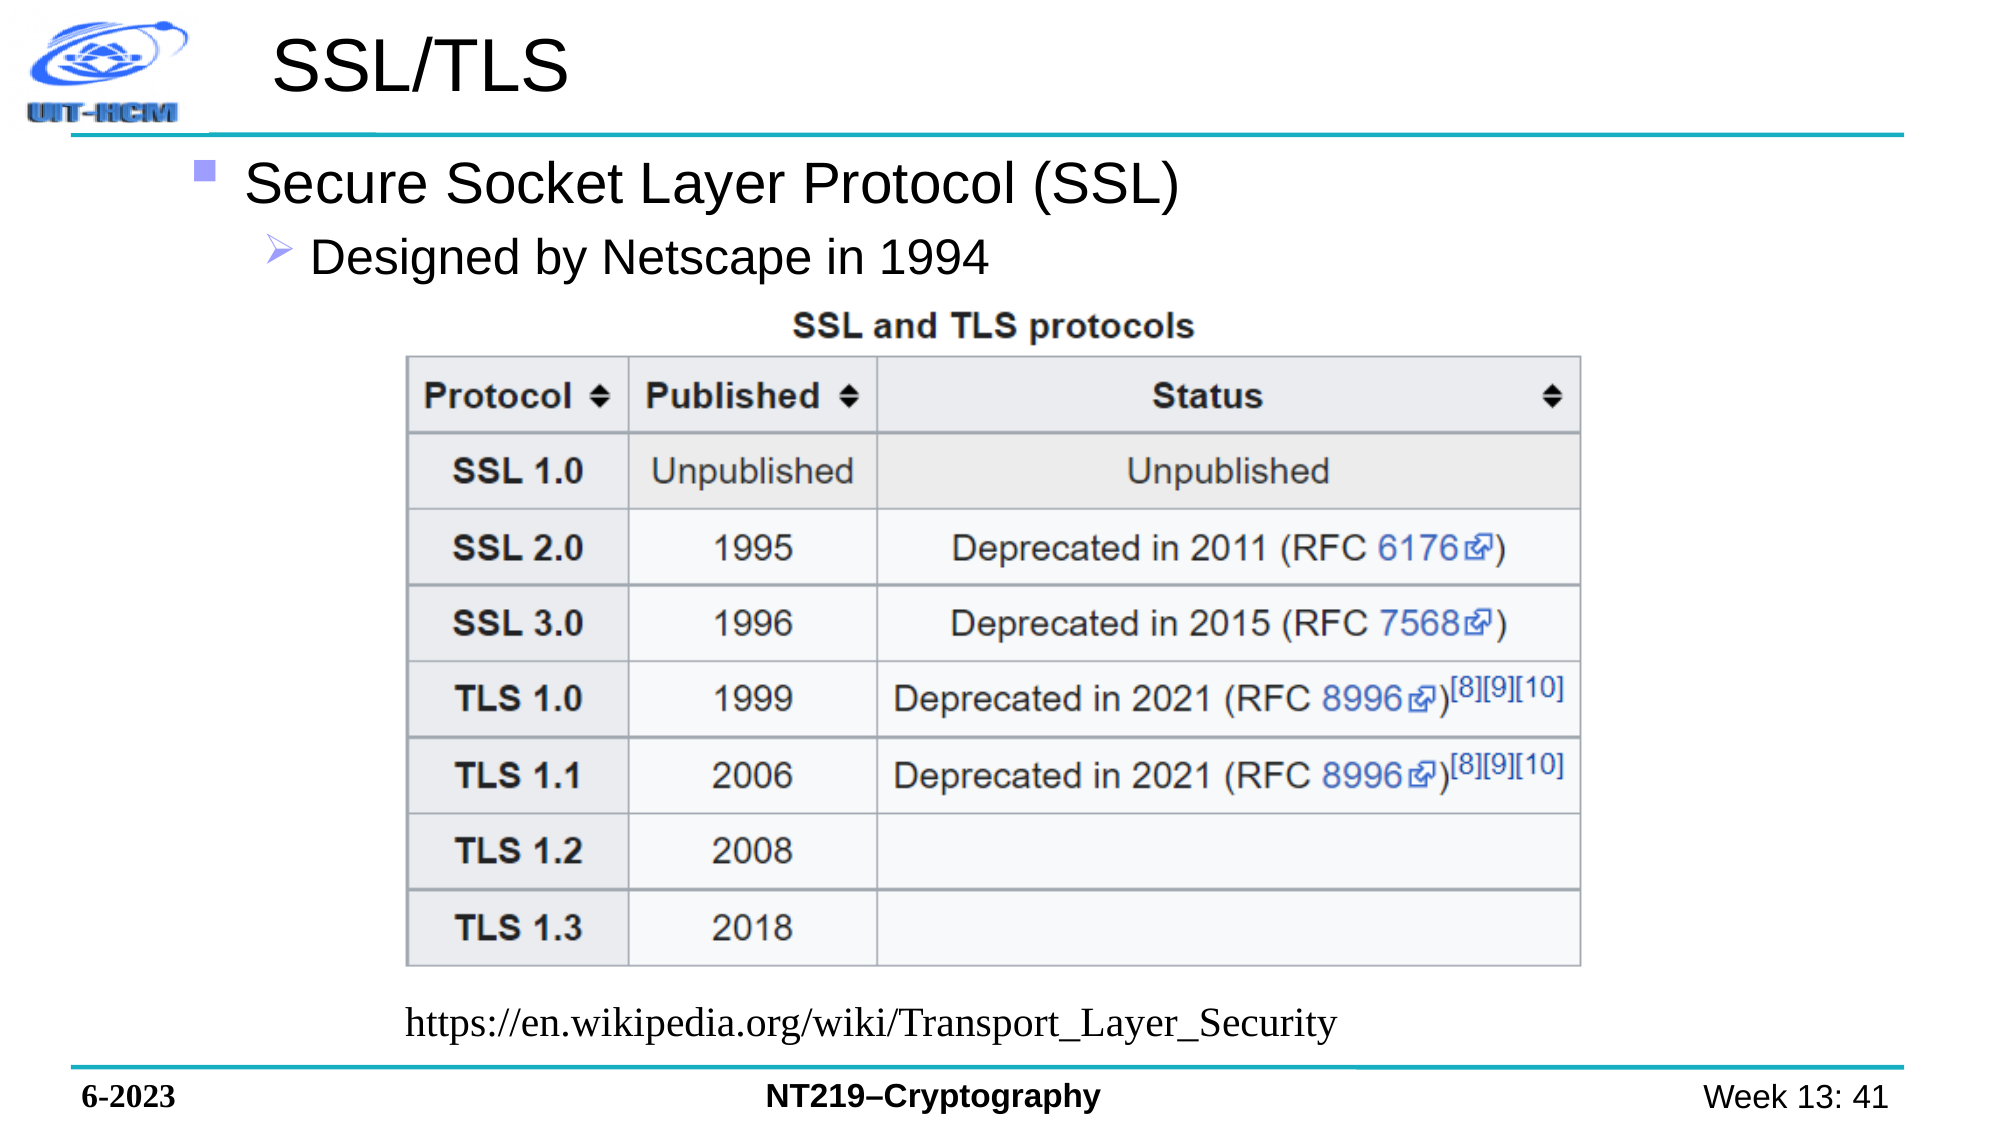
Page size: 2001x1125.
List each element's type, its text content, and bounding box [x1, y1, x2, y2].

list Secure Socket Layer Protocol (SSL) Designed by Netscape in 1994 [173, 137, 1675, 875]
text_box https://en.wikipedia.org/wiki/Transport_Layer_Security [390, 987, 1675, 1053]
title SSL/TLS [232, 0, 1470, 135]
picture [385, 286, 1615, 988]
picture [7, 9, 209, 133]
